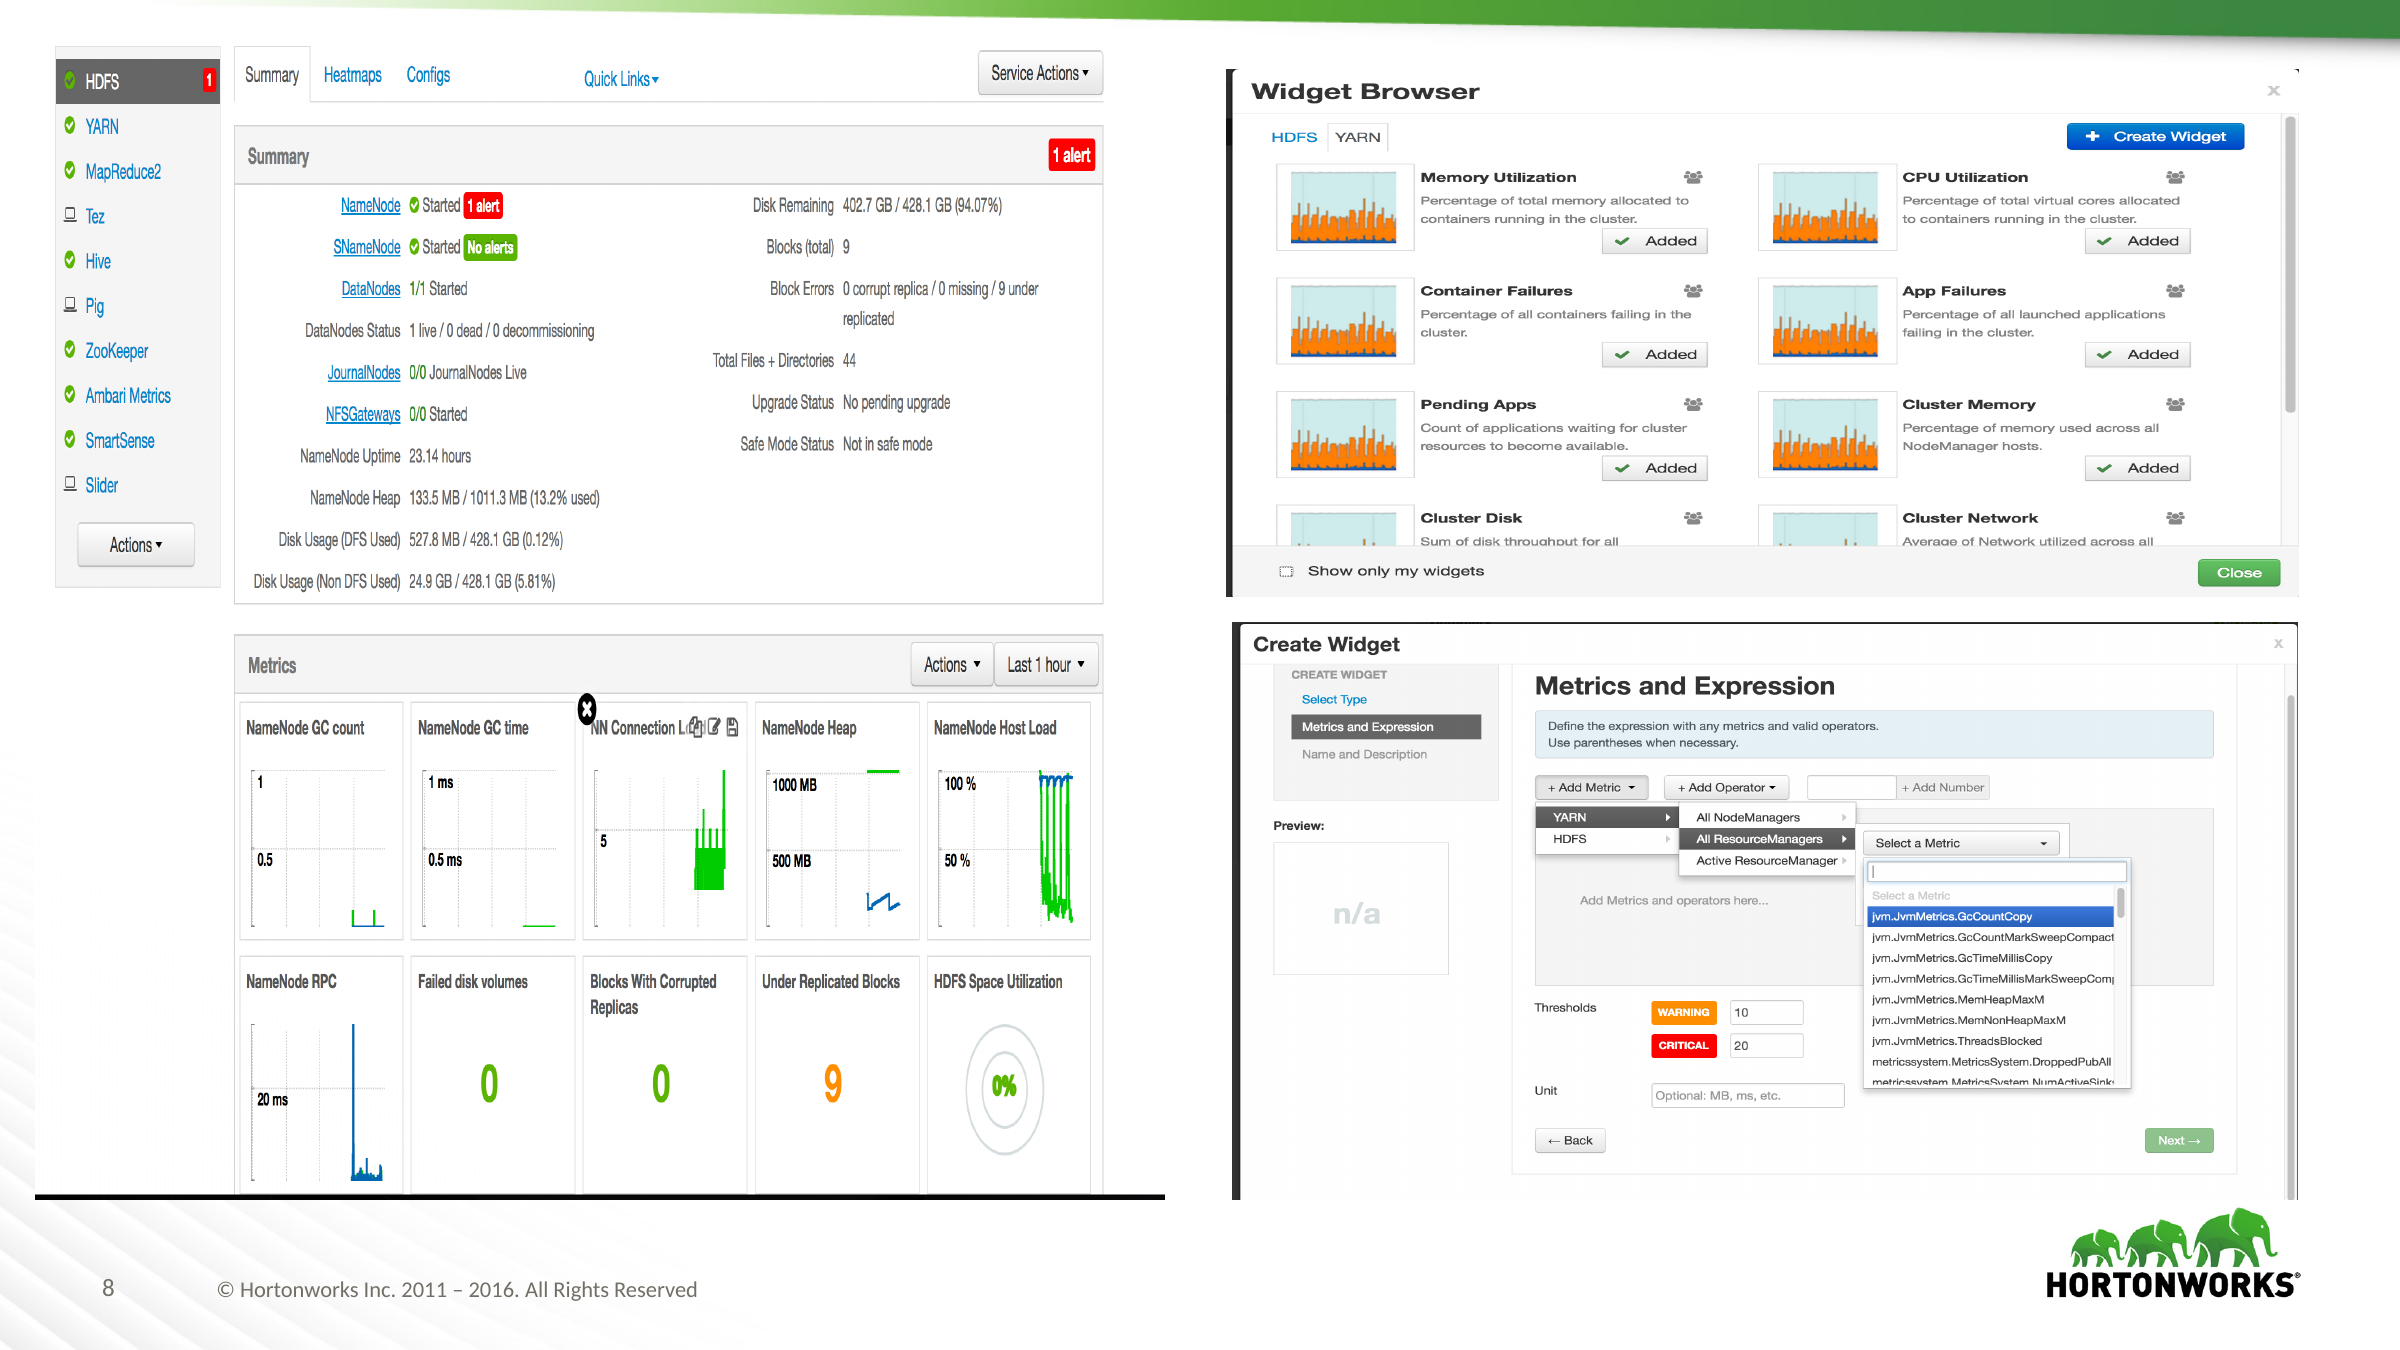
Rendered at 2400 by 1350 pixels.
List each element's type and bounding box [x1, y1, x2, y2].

picture [0, 0, 2400, 1350]
list [1226, 69, 2299, 598]
list [1231, 622, 2299, 1201]
list [35, 44, 1165, 1201]
